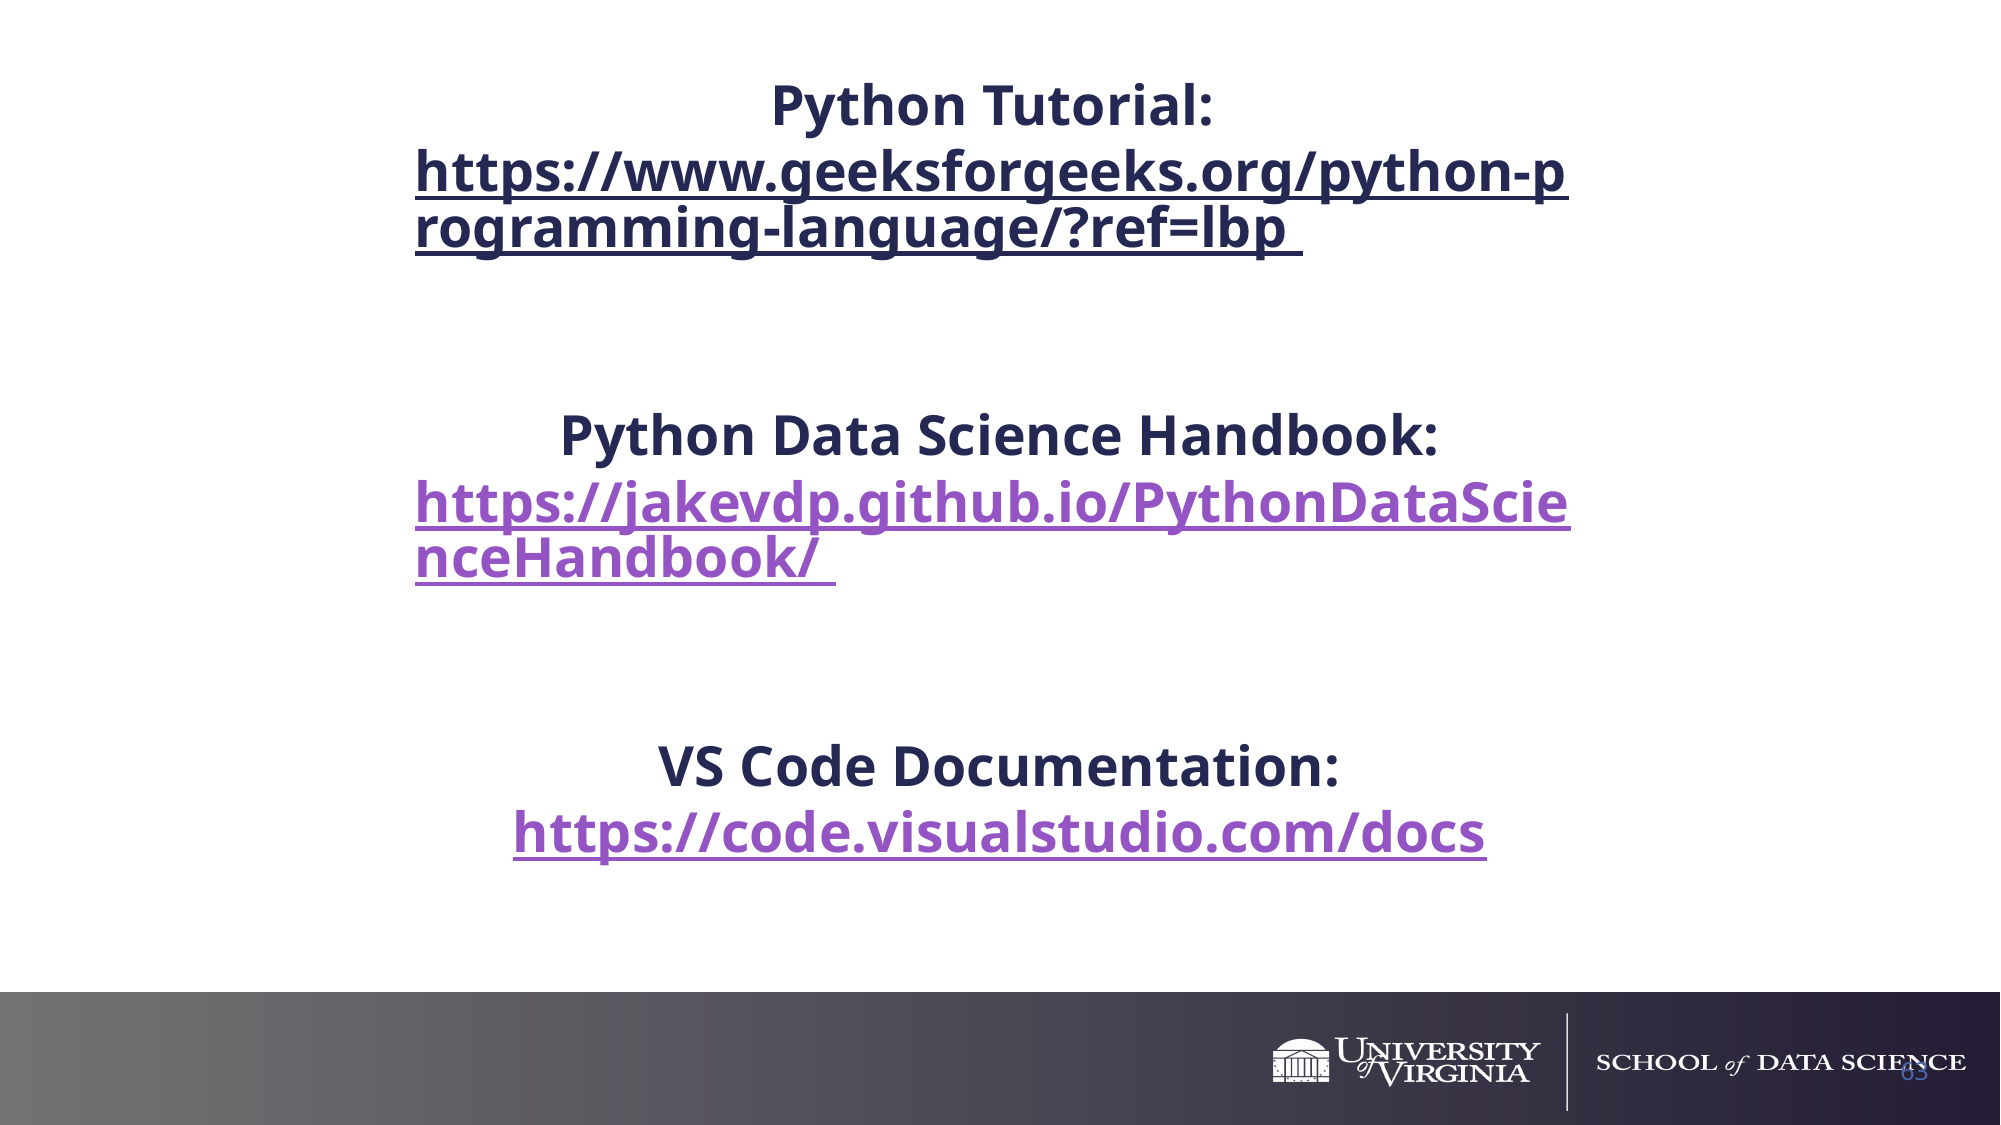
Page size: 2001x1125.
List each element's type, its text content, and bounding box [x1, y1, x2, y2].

picture [1273, 1013, 1966, 1111]
title Python Tutorial: https://www.geeksforgeeks.org/python-programming-language/?ref=lbp Python Data Science Handbook: https://jakevdp.github.io/PythonDataScienceHandbook/ VS Code Documentation: https://code.visualstudio.com/docs [399, 62, 1600, 913]
slide_number 63 [1493, 1042, 1944, 1103]
